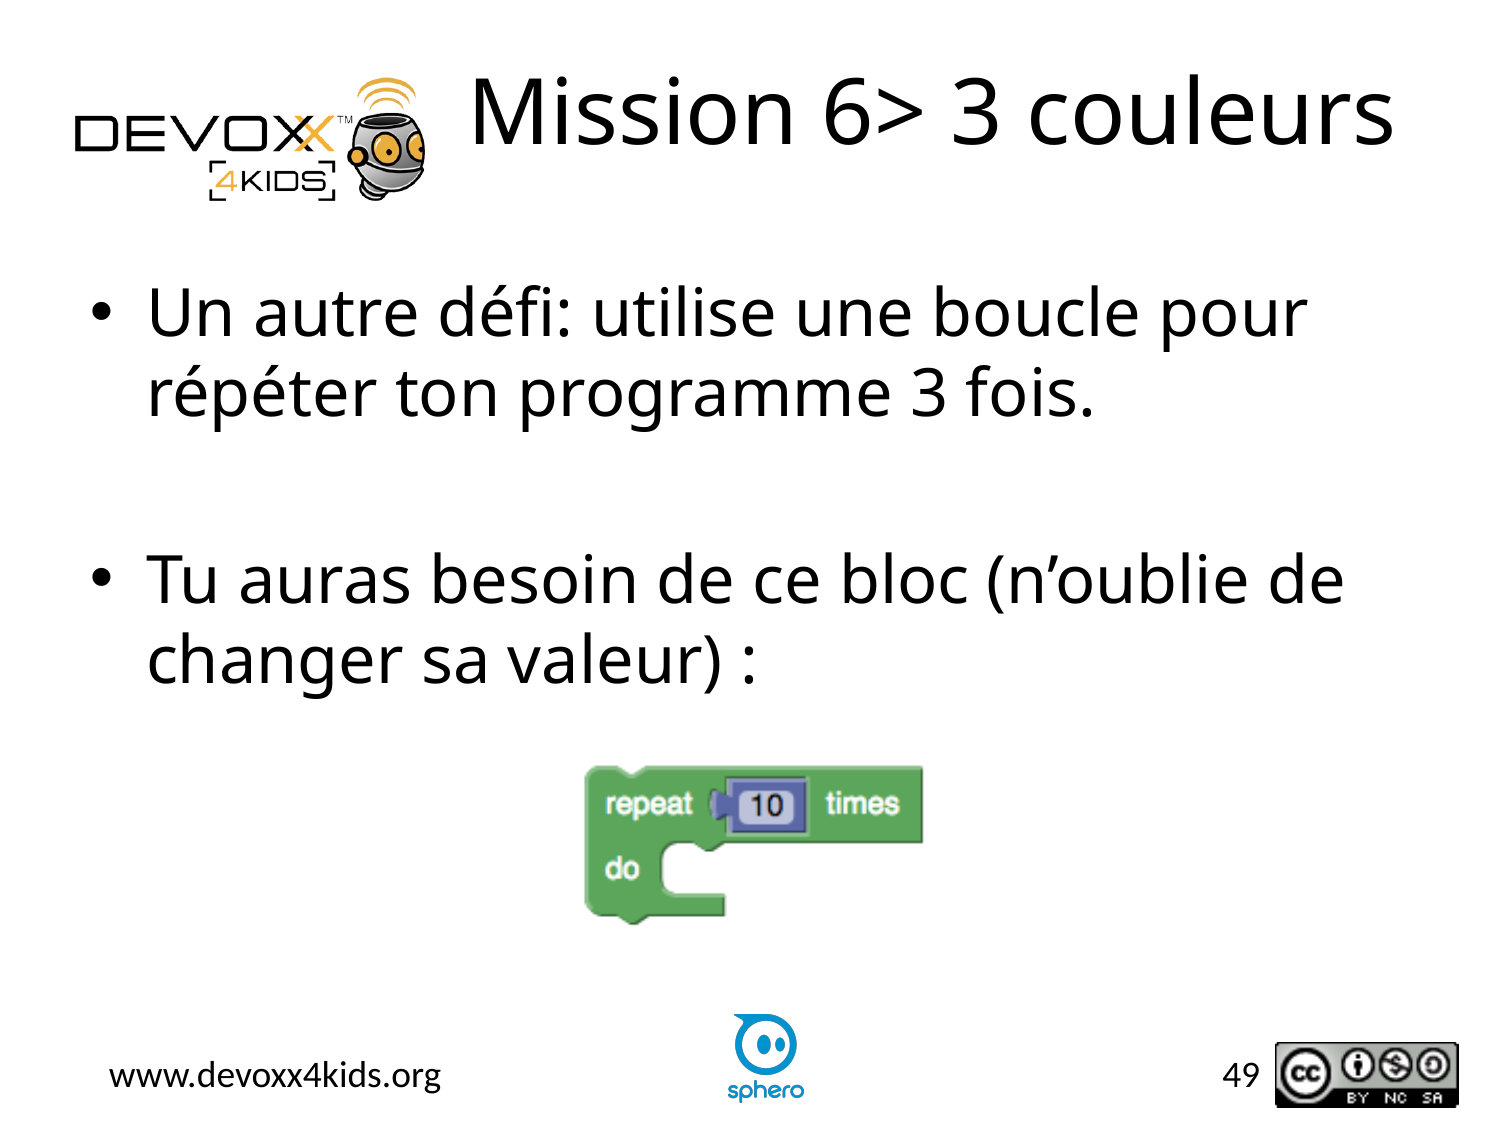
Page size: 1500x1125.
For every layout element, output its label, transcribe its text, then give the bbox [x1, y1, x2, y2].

picture [1275, 1042, 1459, 1108]
picture [728, 1096, 739, 1103]
picture [794, 1088, 801, 1095]
title Mission 6> 3 couleurs [439, 45, 1425, 233]
list Un autre défi: utilise une boucle pour répéter ton programme 3 fois. Tu auras besoin de ce bloc (n’oublie de changer sa valeur) : [75, 262, 1425, 987]
picture [743, 1021, 789, 1068]
picture [75, 77, 425, 201]
slide_number 49 [1074, 1042, 1275, 1103]
picture [728, 1014, 804, 1103]
picture [560, 737, 938, 942]
picture [743, 1088, 749, 1095]
